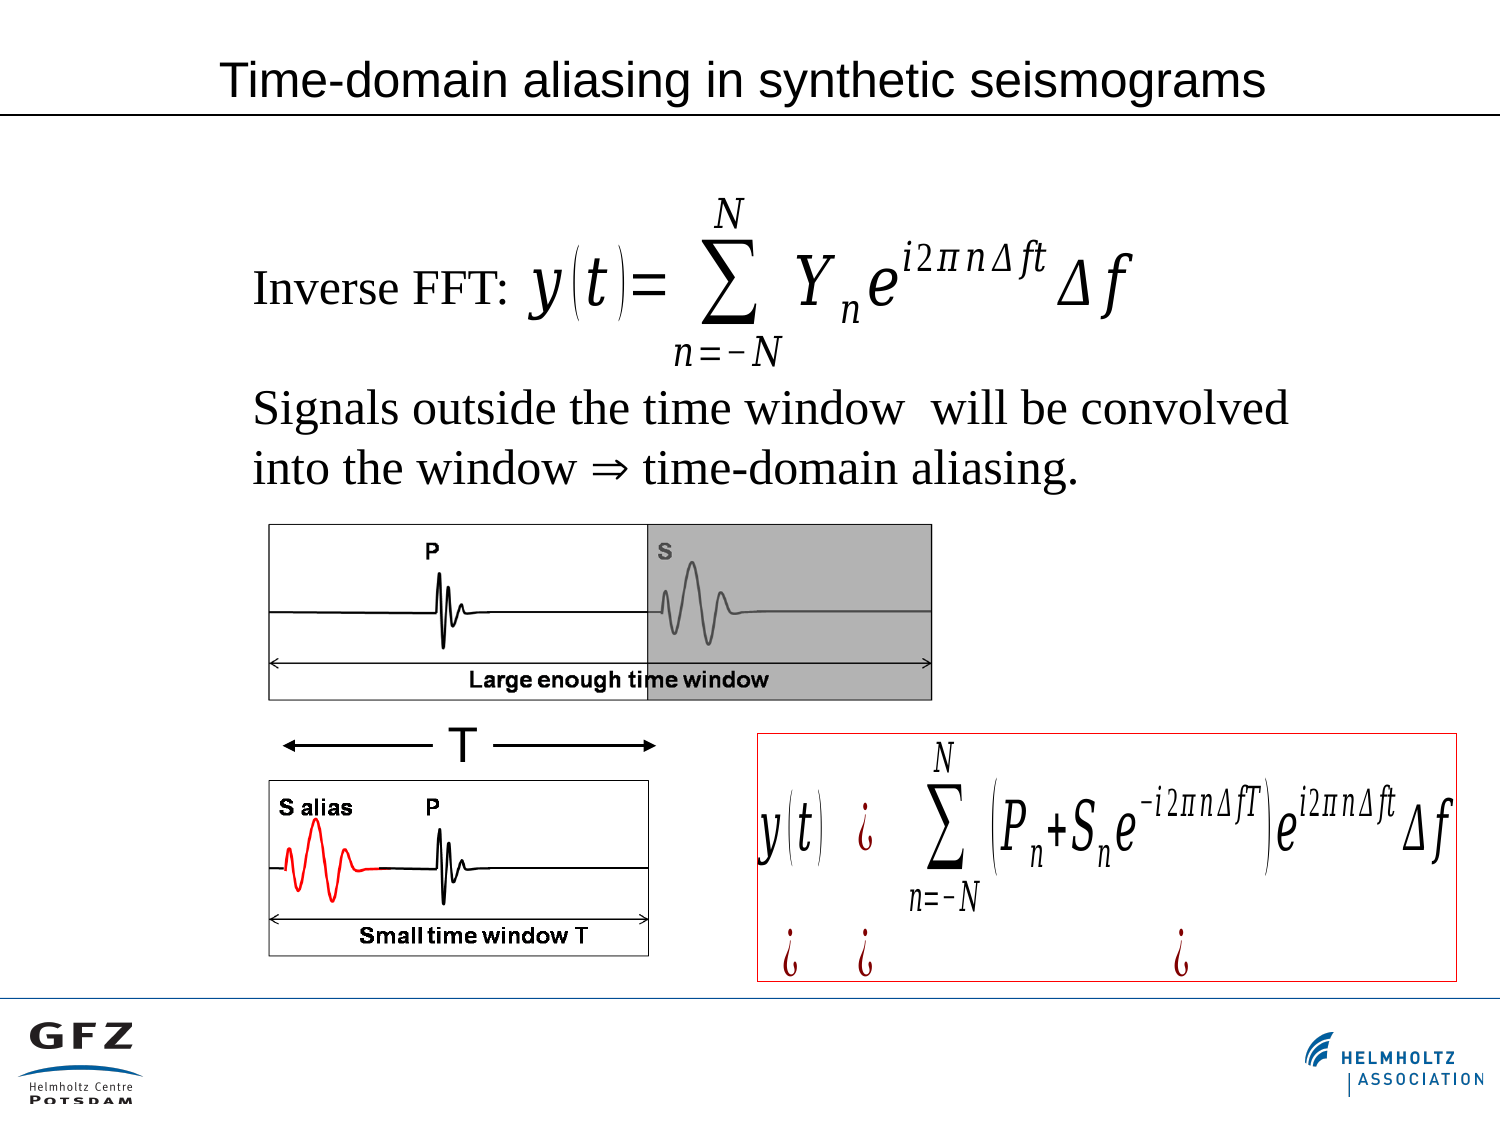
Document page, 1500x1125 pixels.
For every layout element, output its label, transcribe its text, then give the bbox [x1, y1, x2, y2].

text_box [282, 704, 657, 781]
picture [259, 523, 941, 701]
text_box Time-domain aliasing in synthetic seismograms [0, 39, 1500, 114]
picture [259, 779, 657, 958]
